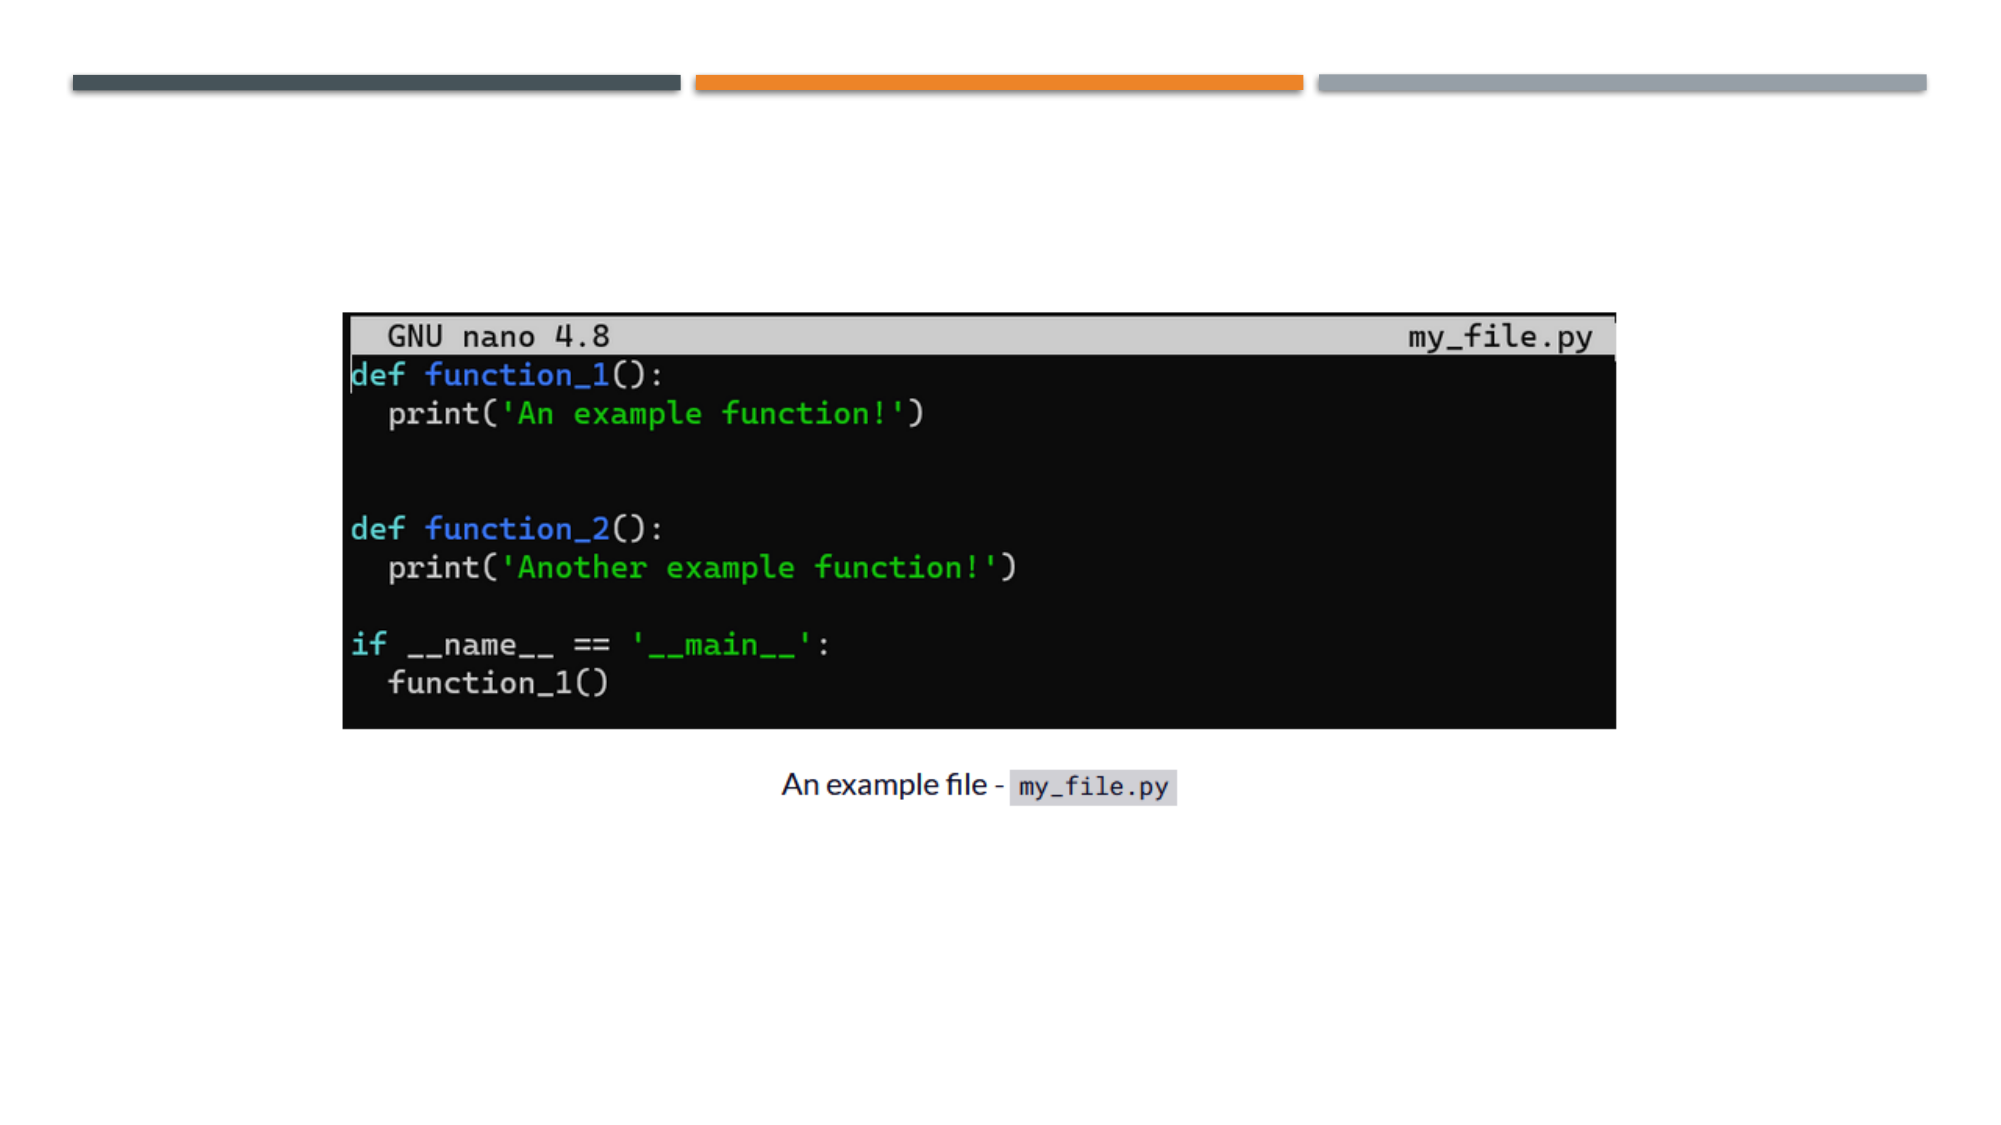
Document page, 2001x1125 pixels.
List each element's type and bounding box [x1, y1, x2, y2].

picture [320, 275, 1680, 850]
